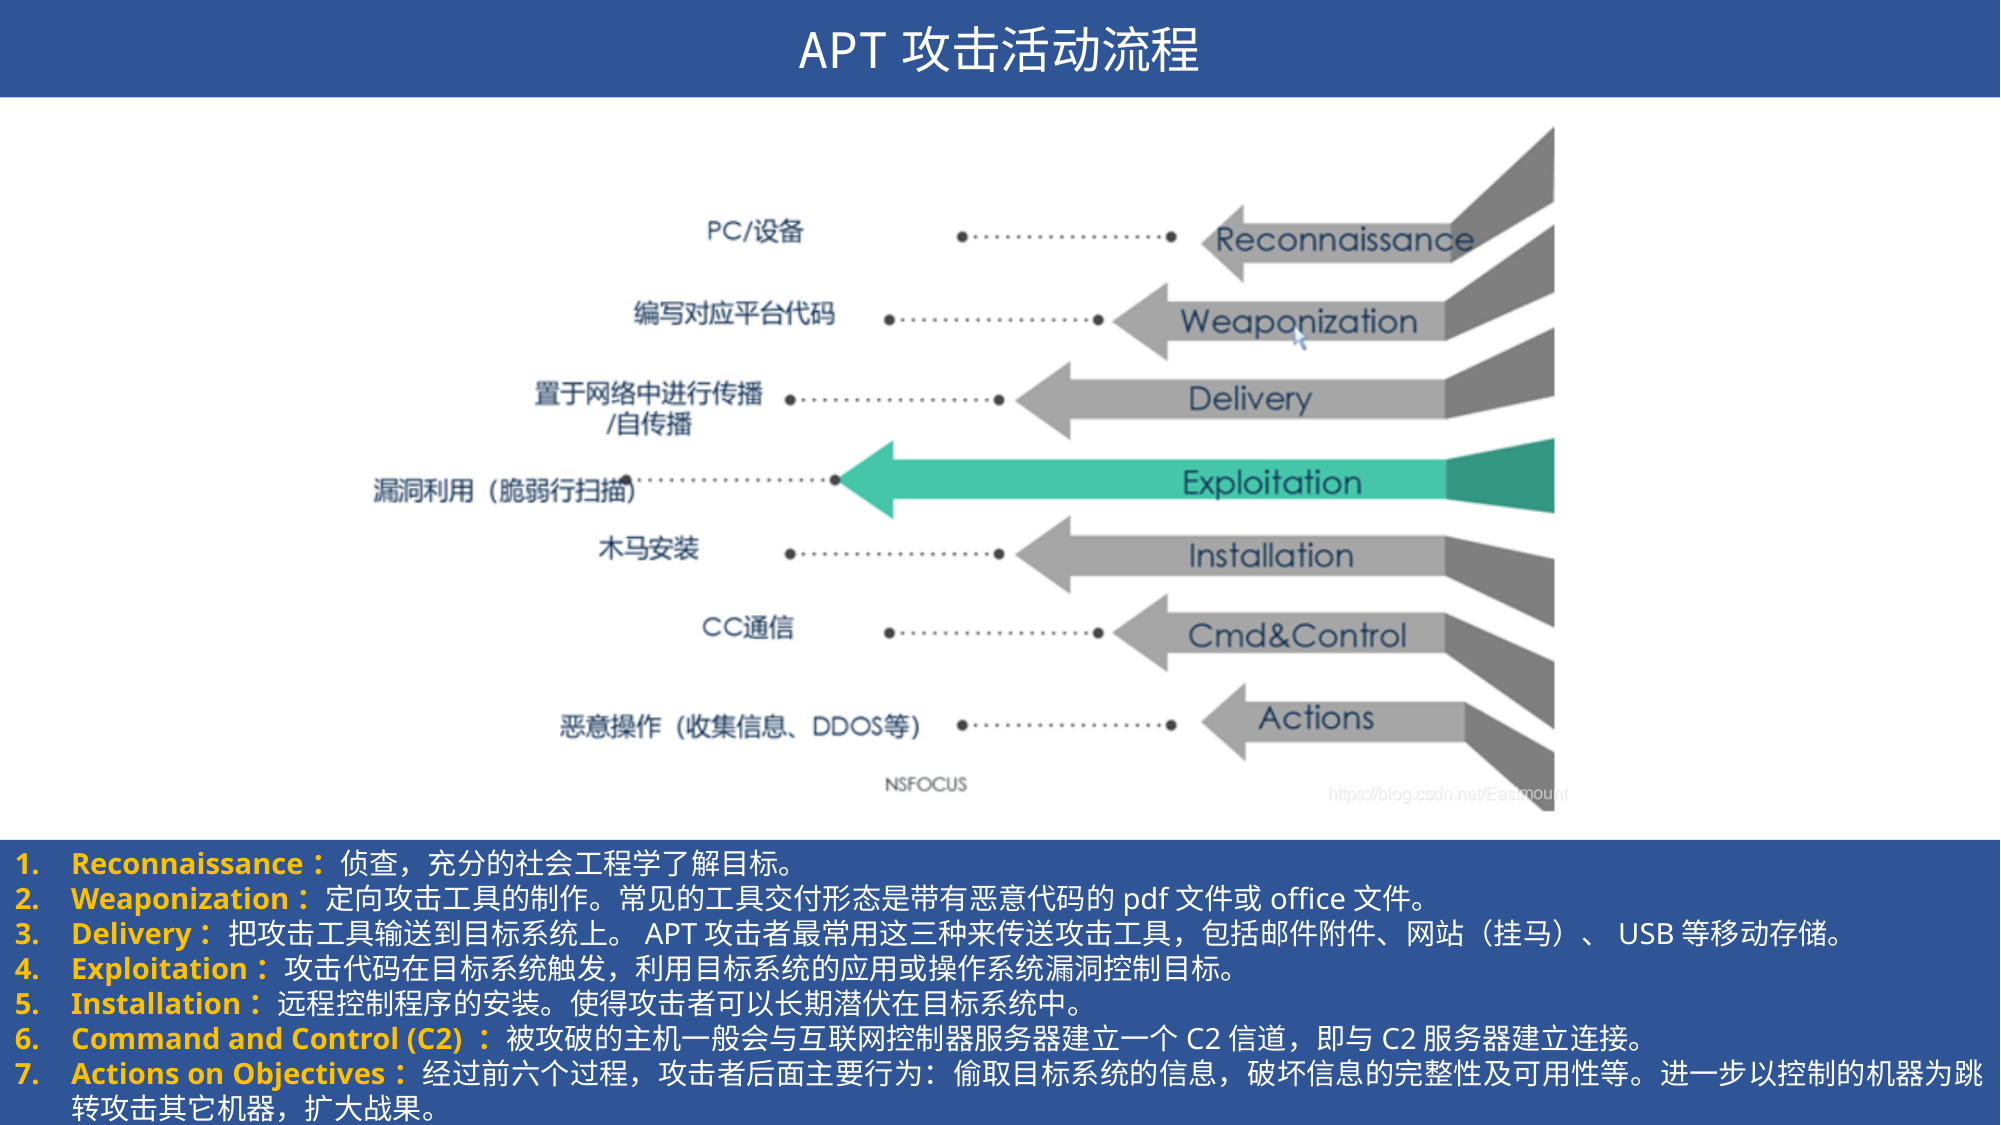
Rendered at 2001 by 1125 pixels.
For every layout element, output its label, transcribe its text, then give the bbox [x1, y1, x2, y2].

text_box APT攻击活动流程 [0, 0, 2000, 98]
picture [355, 123, 1579, 814]
text_box Reconnaissance：侦查，充分的社会工程学了解目标。 Weaponization：定向攻击工具的制作。常见的工具交付形态是带有恶意代码的pdf文件或office文件。 Delivery：把攻击工具输送到目标系统上。APT攻击者最常用这三种来传送攻击工具，包括邮件附件、网站（挂马）、USB等移动存储。 Exploitation：攻击代码在目标系统触发，利用目标系统的应用或操作系统漏洞控制目标。 Installation：远程控制程序的安装。使得攻击者可以长期潜伏在目标系统中。 Command and Control (C2) ：被攻破的主机一般会与互联网控制器服务器建立一个C2信道，即与C2服务器建立连接。 Actions on Objectives：经过前六个过程，攻击者后面主要行为：偷取目标系统的信息，破坏信息的完整性及可用性等。进一步以控制的机器为跳转攻击其它机器，扩大战果。 [0, 839, 2000, 1125]
